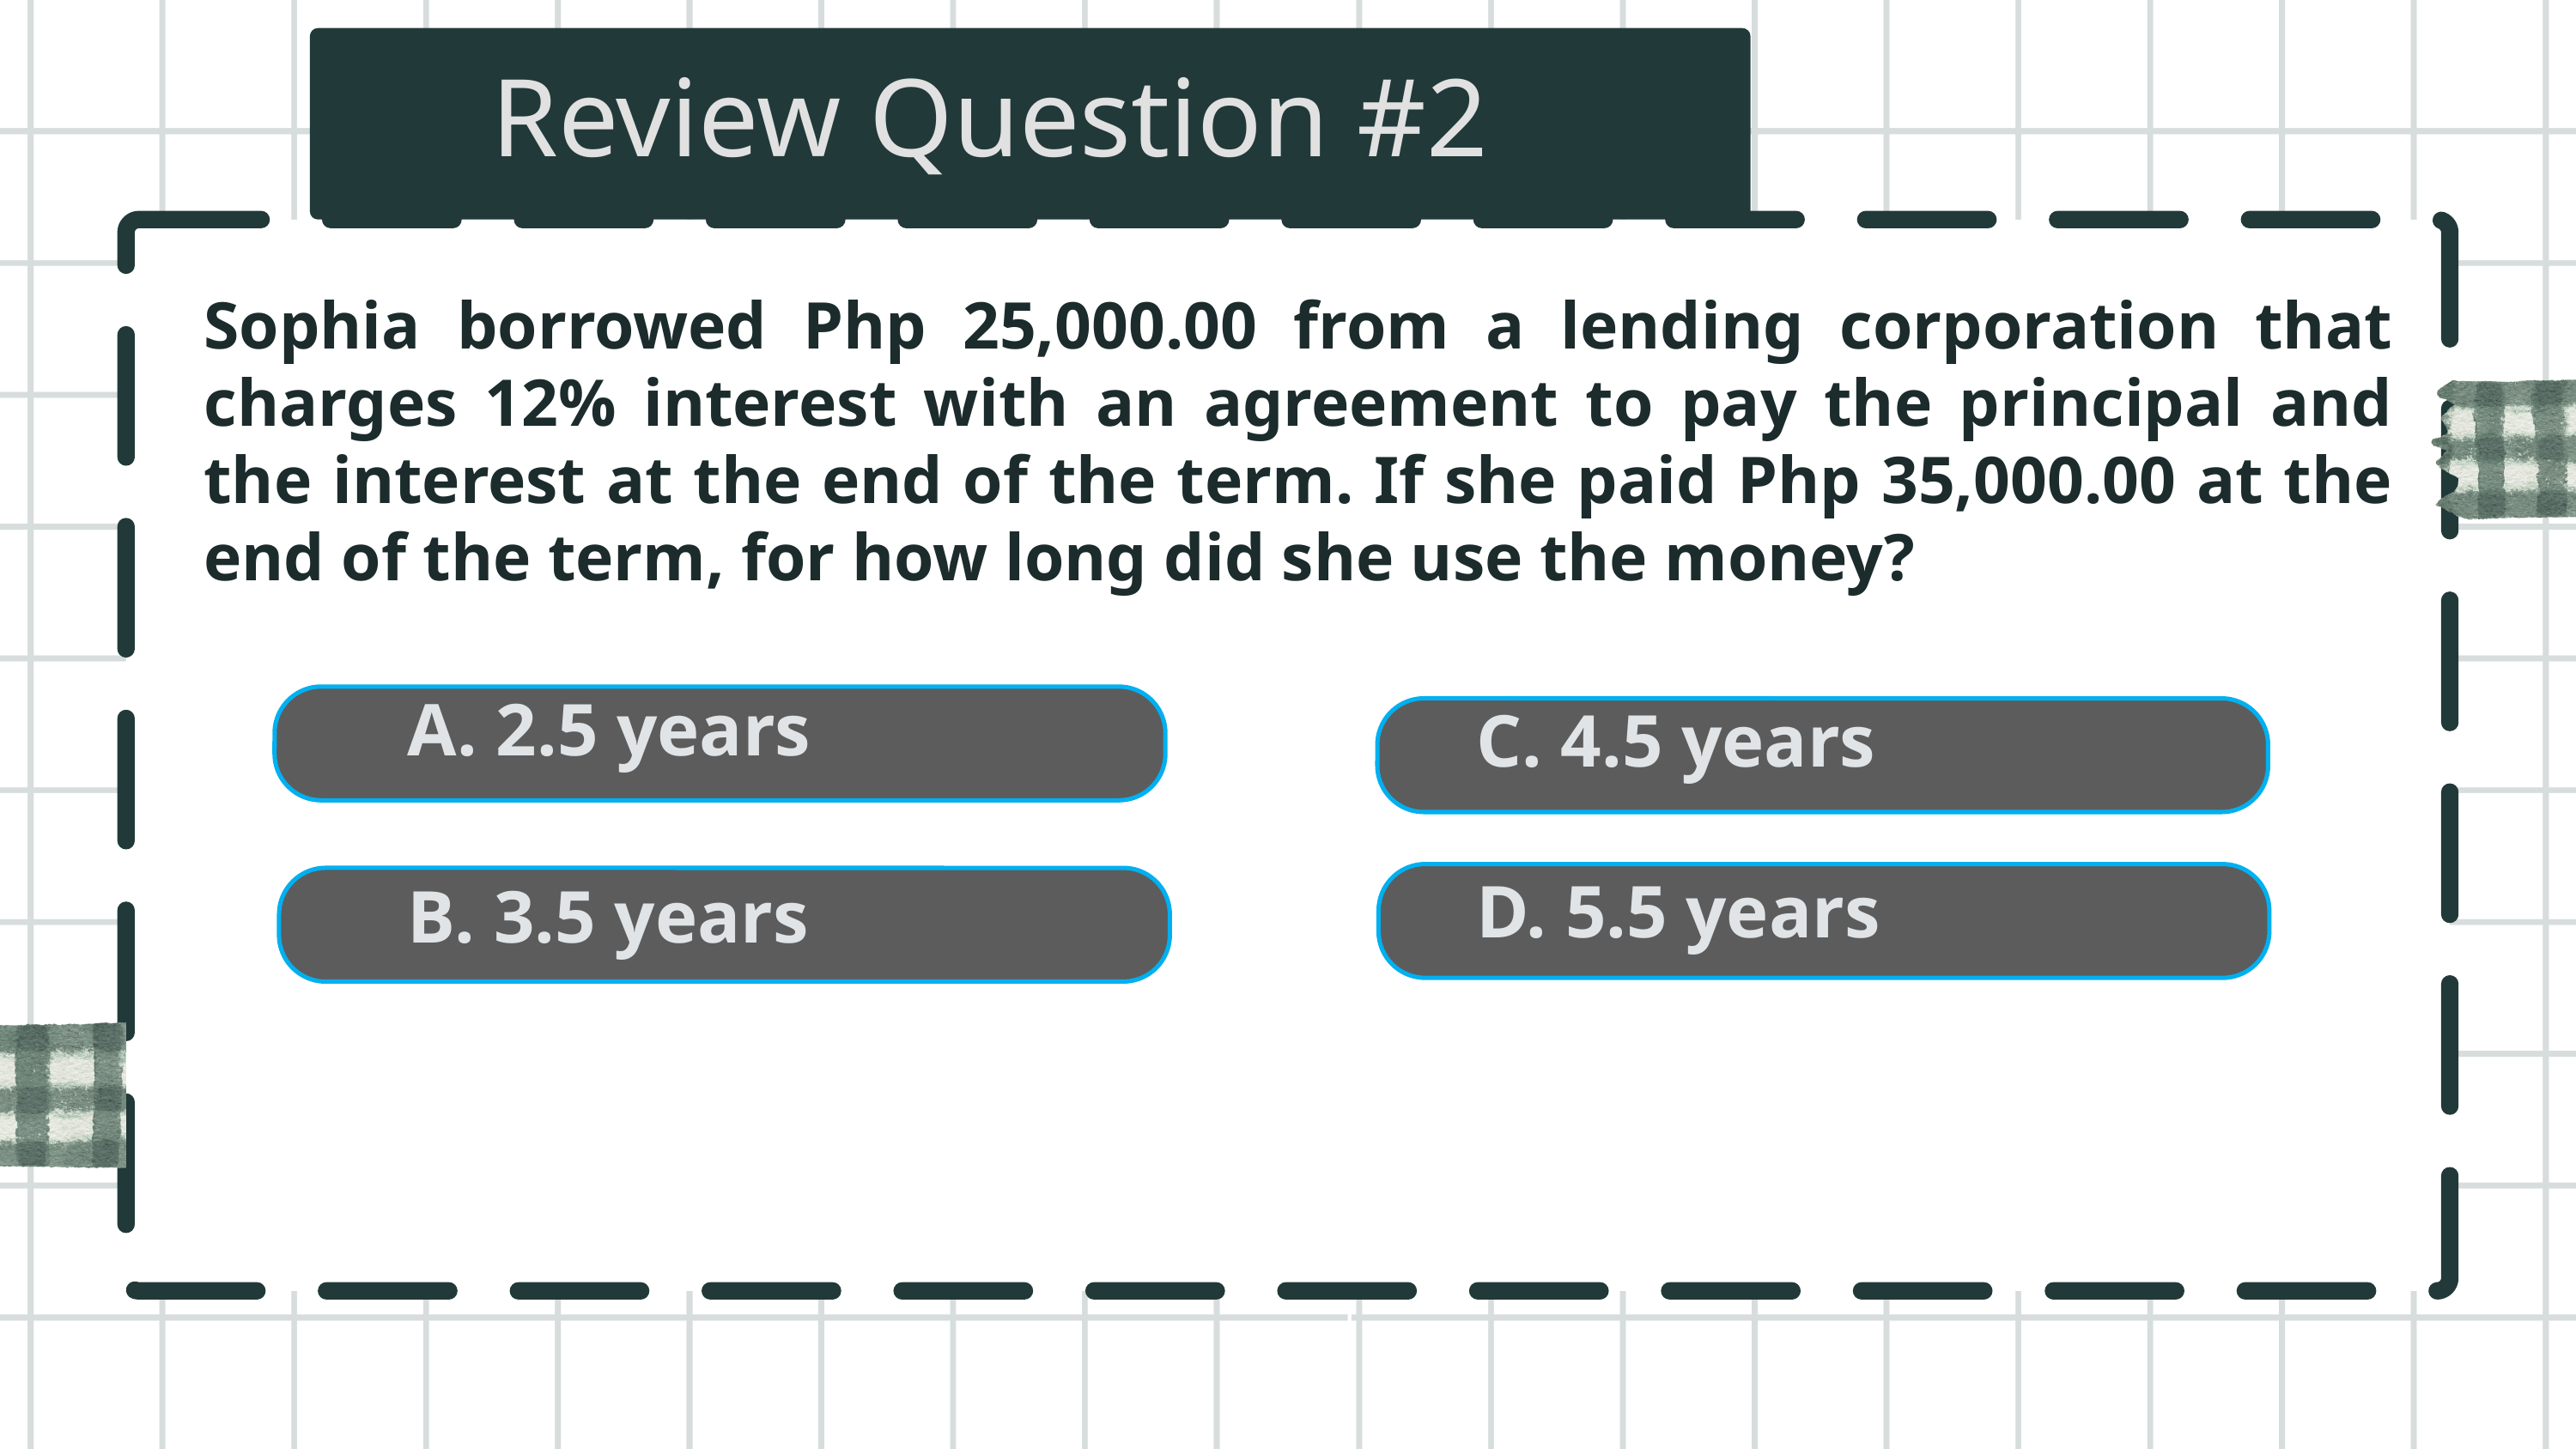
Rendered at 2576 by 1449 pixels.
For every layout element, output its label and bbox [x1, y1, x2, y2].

text_box [125, 219, 2451, 1291]
text_box [0, 0, 2576, 1449]
text_box [309, 27, 1751, 220]
